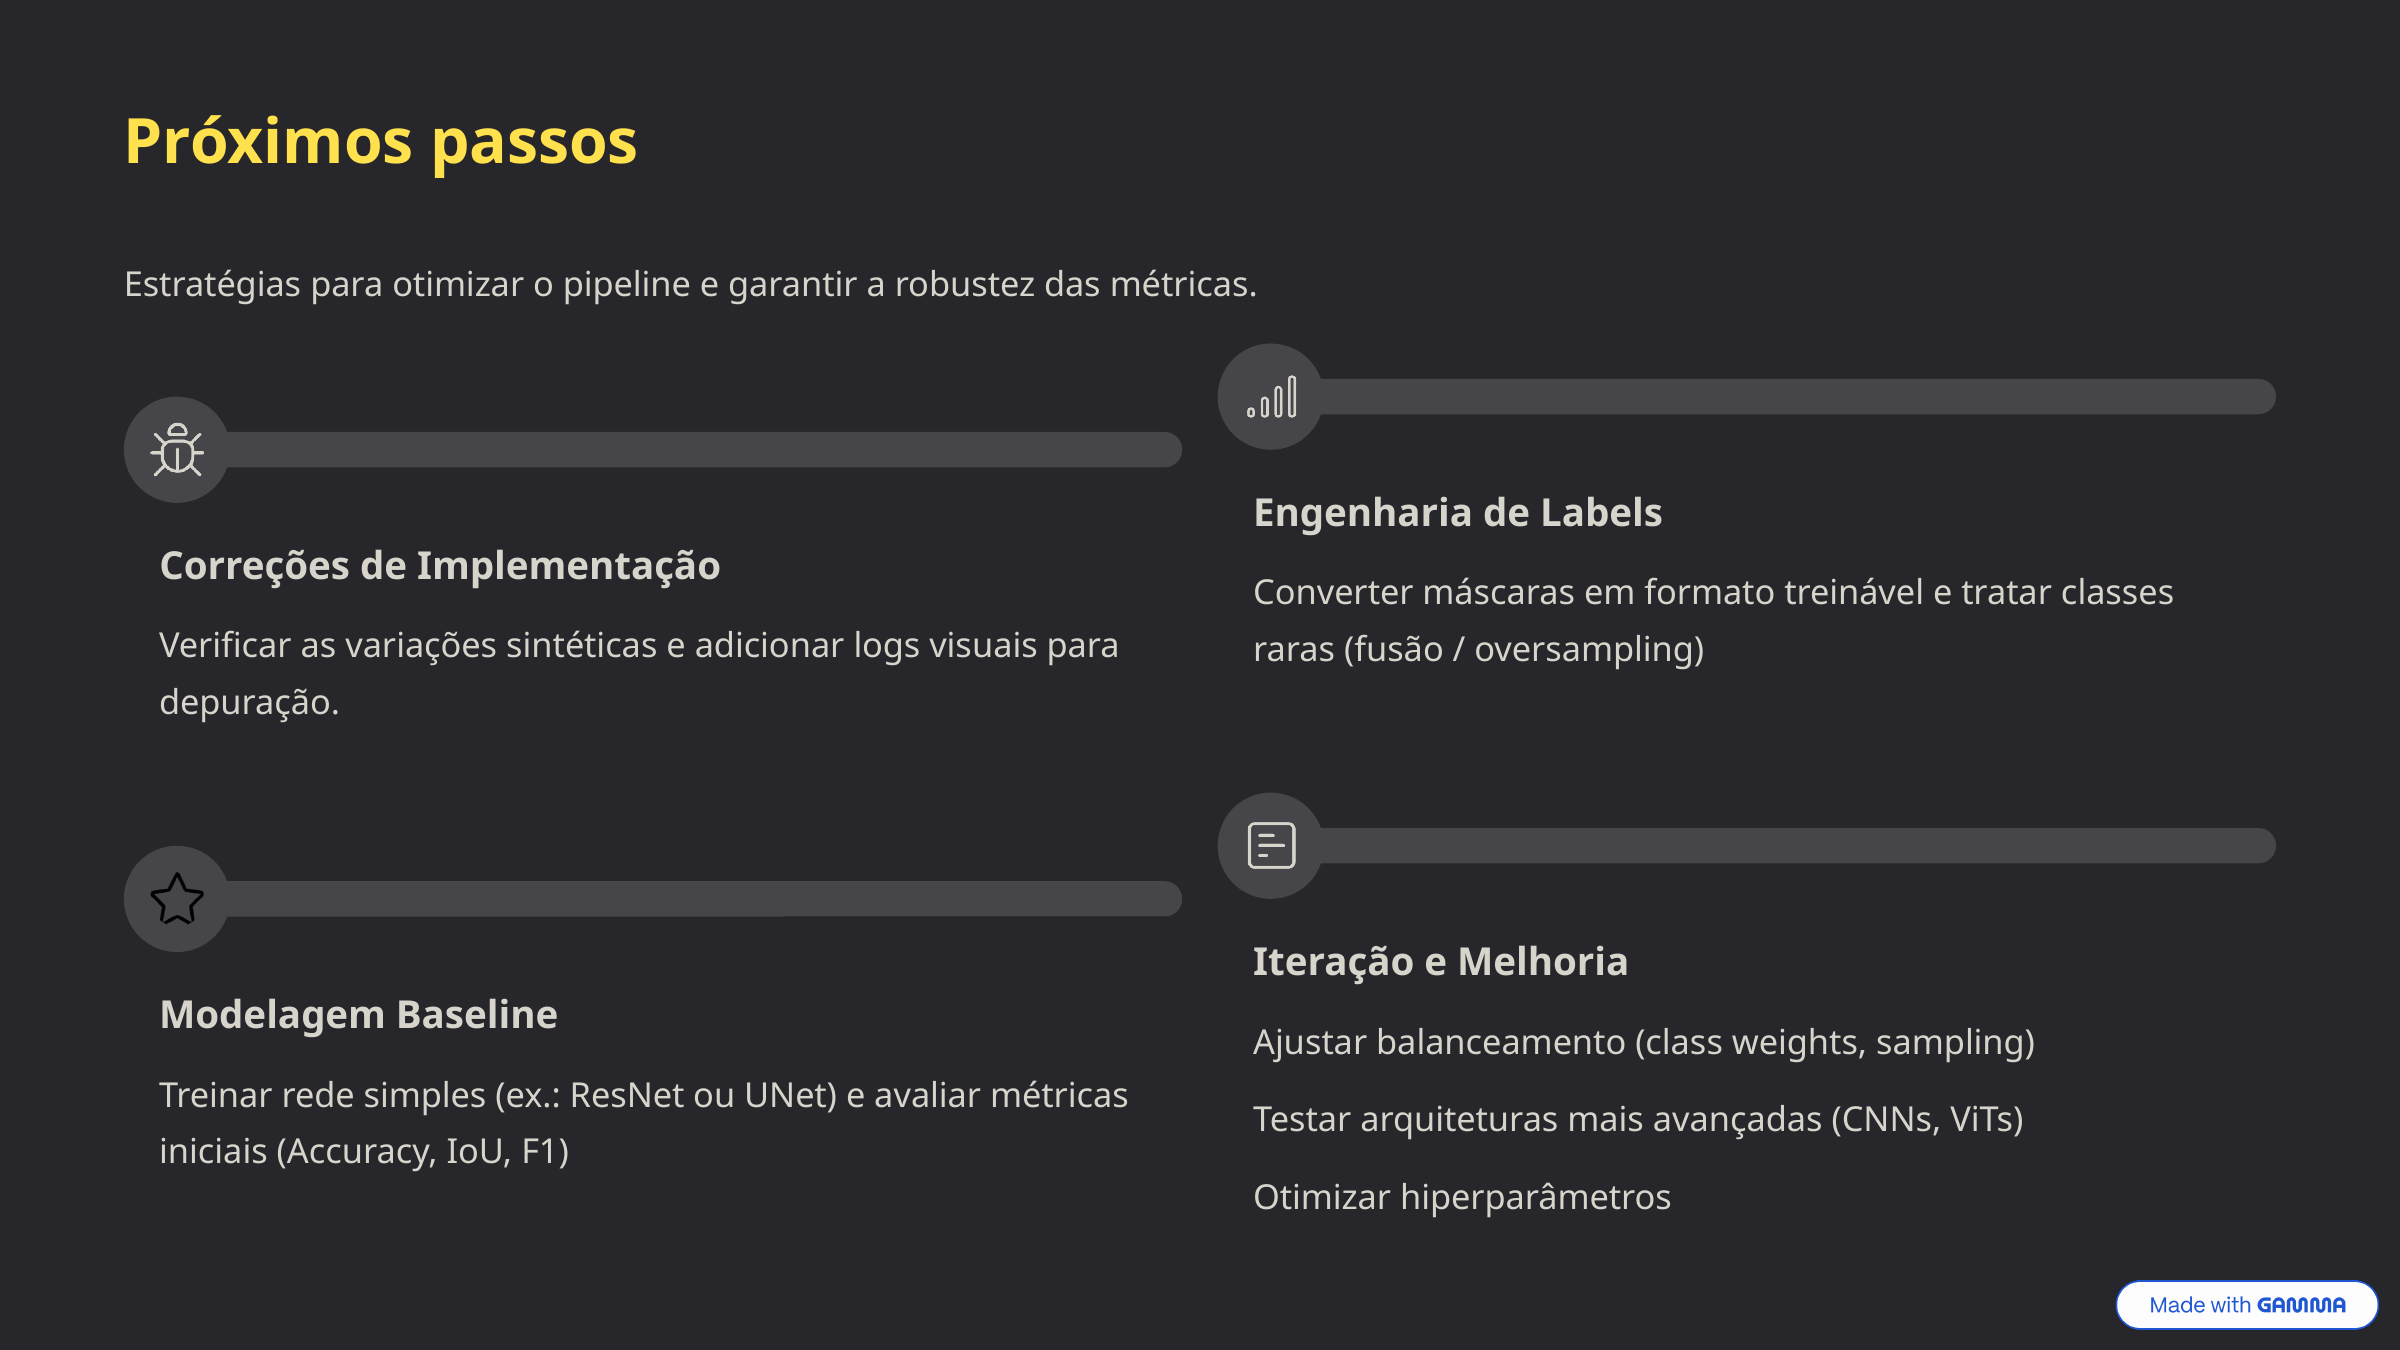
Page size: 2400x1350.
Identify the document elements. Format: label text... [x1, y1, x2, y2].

text_box Testar arquiteturas mais avançadas (CNNs, ViTs) [1253, 1082, 2241, 1140]
text_box Converter máscaras em formato treinável e tratar classes raras (fusão / oversampling) [1253, 555, 2241, 669]
text_box Treinar rede simples (ex.: ResNet ou UNet) e avaliar métricas iniciais (Accuracy, IoU, F1) [159, 1057, 1147, 1171]
text_box Engenharia de Labels [1253, 485, 1709, 535]
text_box [228, 431, 1183, 468]
text_box [228, 881, 1183, 917]
picture [1244, 363, 1298, 430]
text_box Verificar as variações sintéticas e adicionar logs visuais para depuração. [159, 608, 1147, 722]
picture [150, 872, 204, 926]
text_box [1217, 792, 1324, 899]
text_box Iteração e Melhoria [1253, 934, 1660, 984]
text_box Modelagem Baseline [159, 987, 589, 1037]
text_box Correções de Implementação [159, 538, 765, 588]
text_box [1217, 343, 1324, 450]
text_box Estratégias para otimizar o pipeline e garantir a robustez das métricas. [123, 247, 2276, 304]
picture [150, 416, 204, 483]
picture [2106, 1271, 2389, 1339]
picture [1244, 812, 1298, 879]
text_box Ajustar balanceamento (class weights, sampling) [1253, 1004, 2241, 1062]
text_box Otimizar hiperparâmetros [1253, 1160, 2241, 1217]
text_box [1322, 828, 2277, 864]
text_box Próximos passos [123, 97, 754, 177]
text_box [123, 845, 231, 953]
text_box [1321, 378, 2277, 415]
text_box [123, 396, 231, 503]
